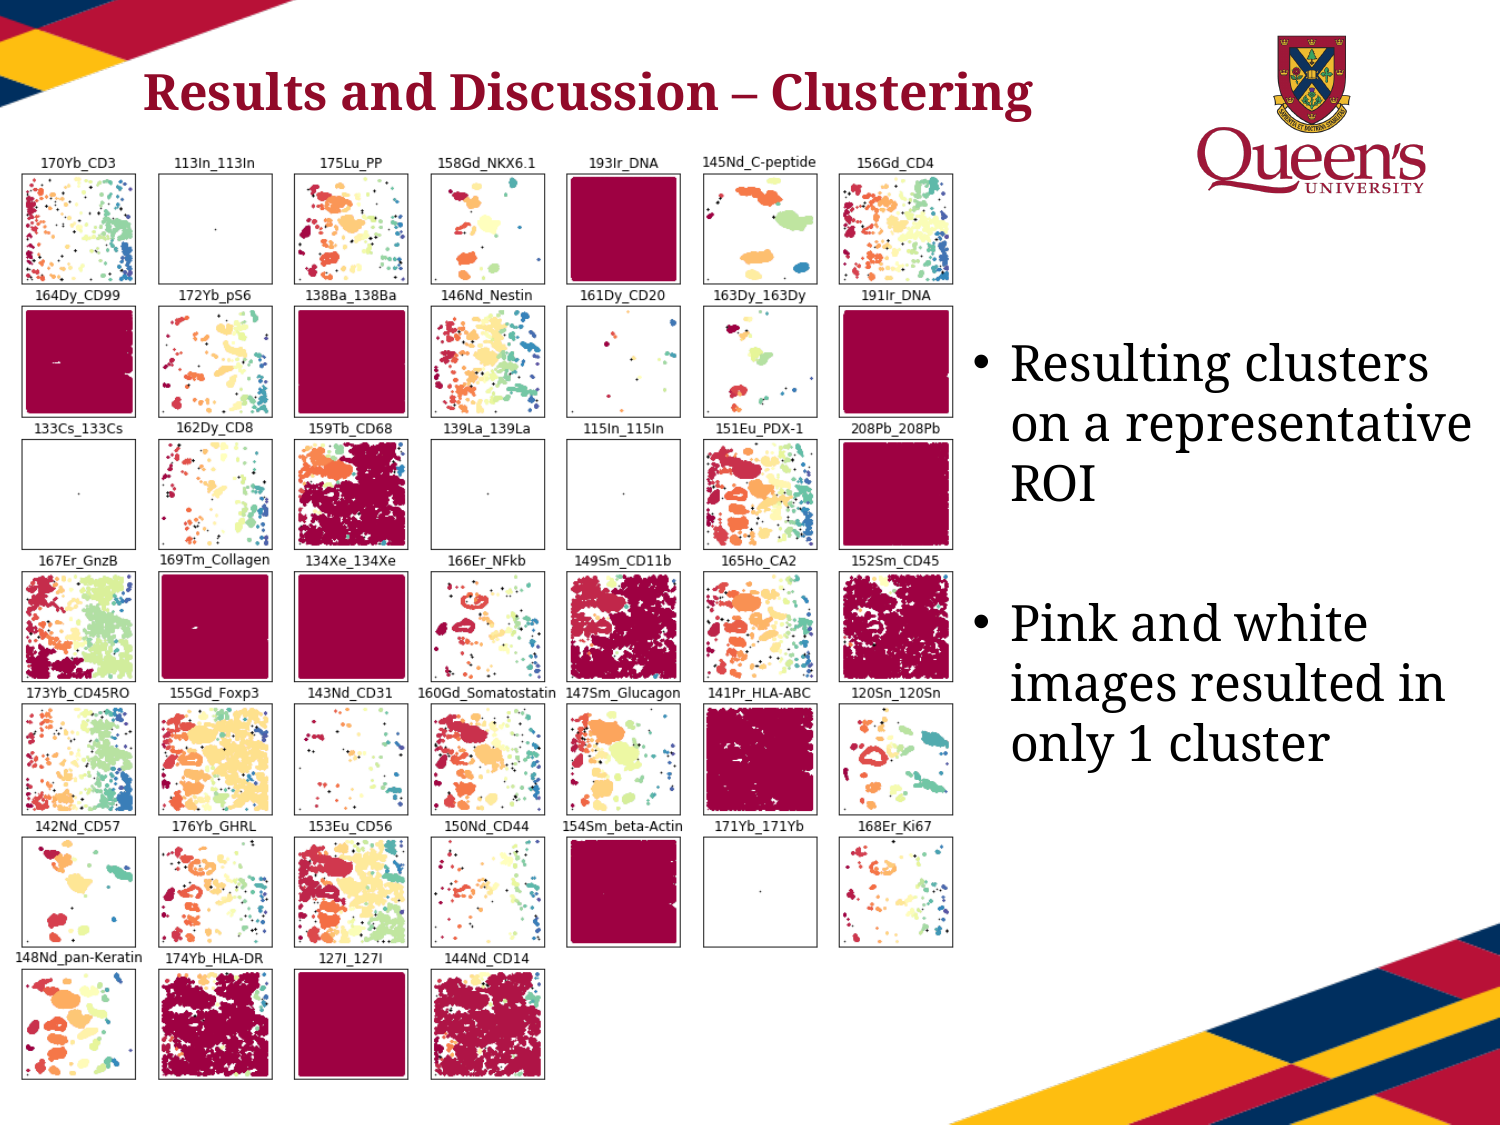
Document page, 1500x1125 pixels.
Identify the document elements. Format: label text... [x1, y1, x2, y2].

list Resulting clusters on a representative ROI Pink and white images resulted in only 1 cluster [972, 331, 1476, 755]
title Results and Discussion – Clustering [143, 0, 1149, 183]
picture [0, 0, 1500, 1125]
